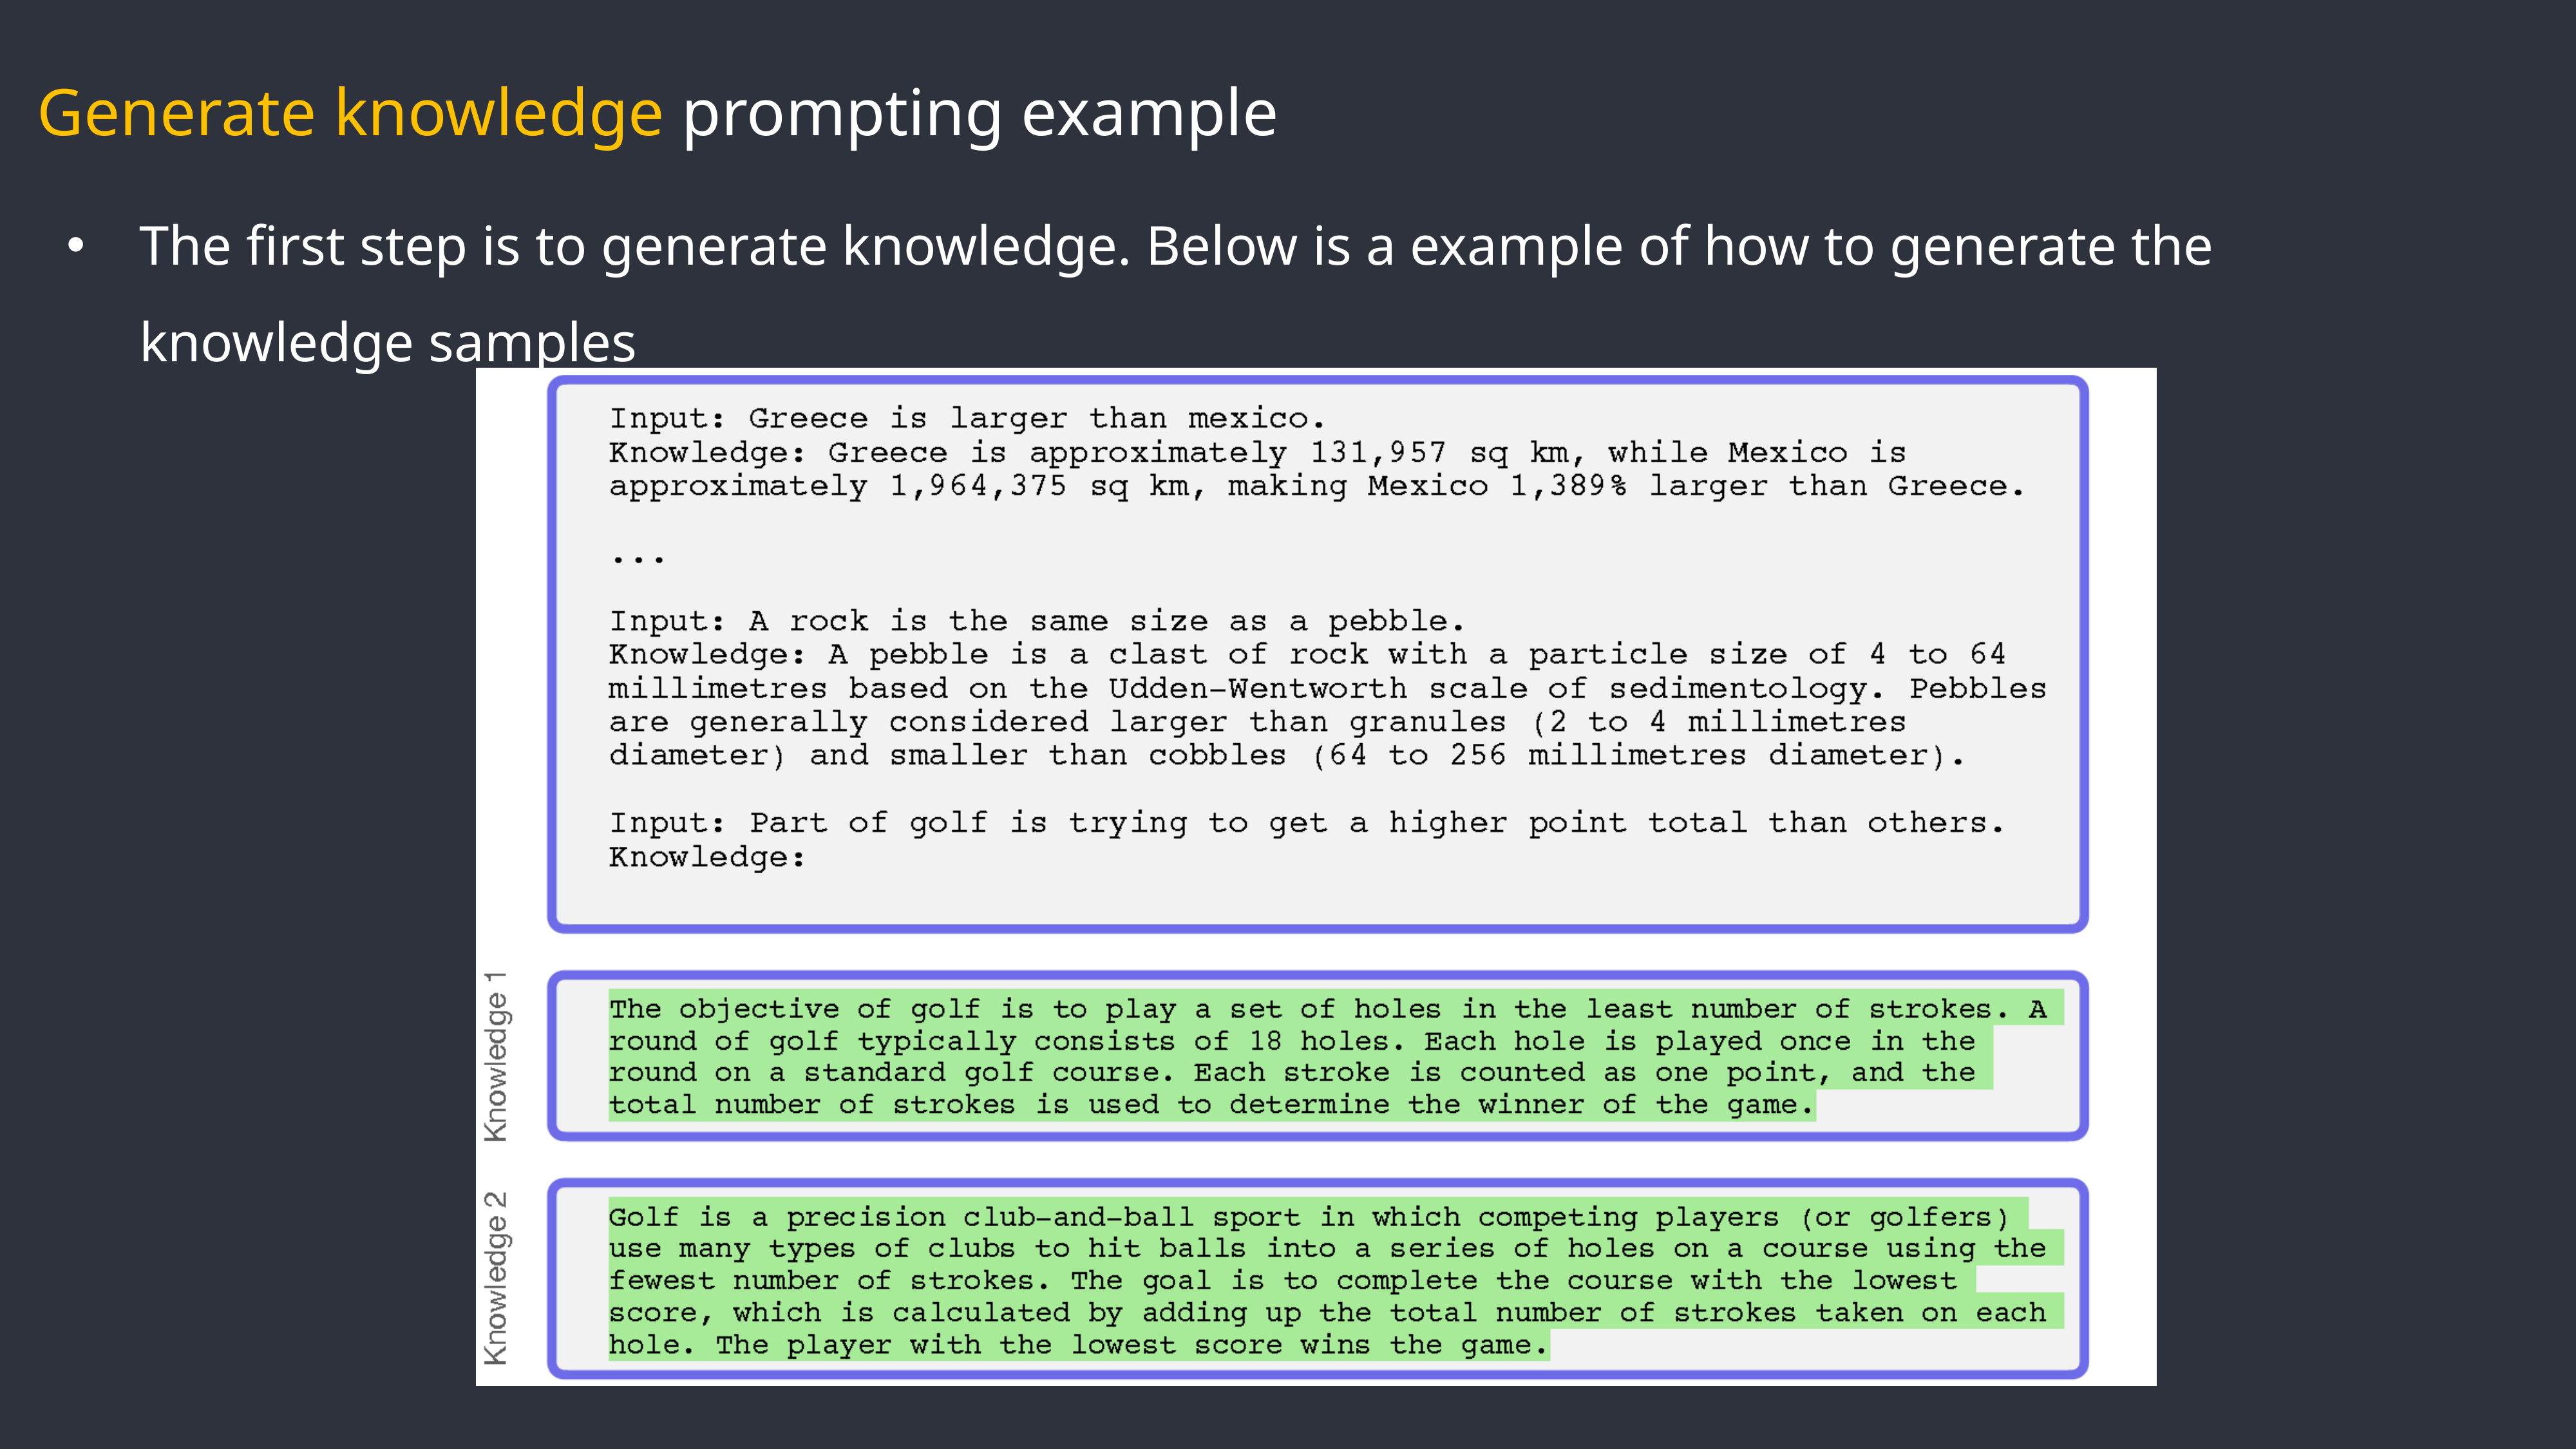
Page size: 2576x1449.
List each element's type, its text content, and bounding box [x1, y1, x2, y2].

picture [476, 368, 2157, 1387]
text_box Generate knowledge prompting example [27, 62, 2099, 153]
text_box The first step is to generate knowledge. Below is a example of how to generate the knowledge samples [57, 174, 2481, 377]
